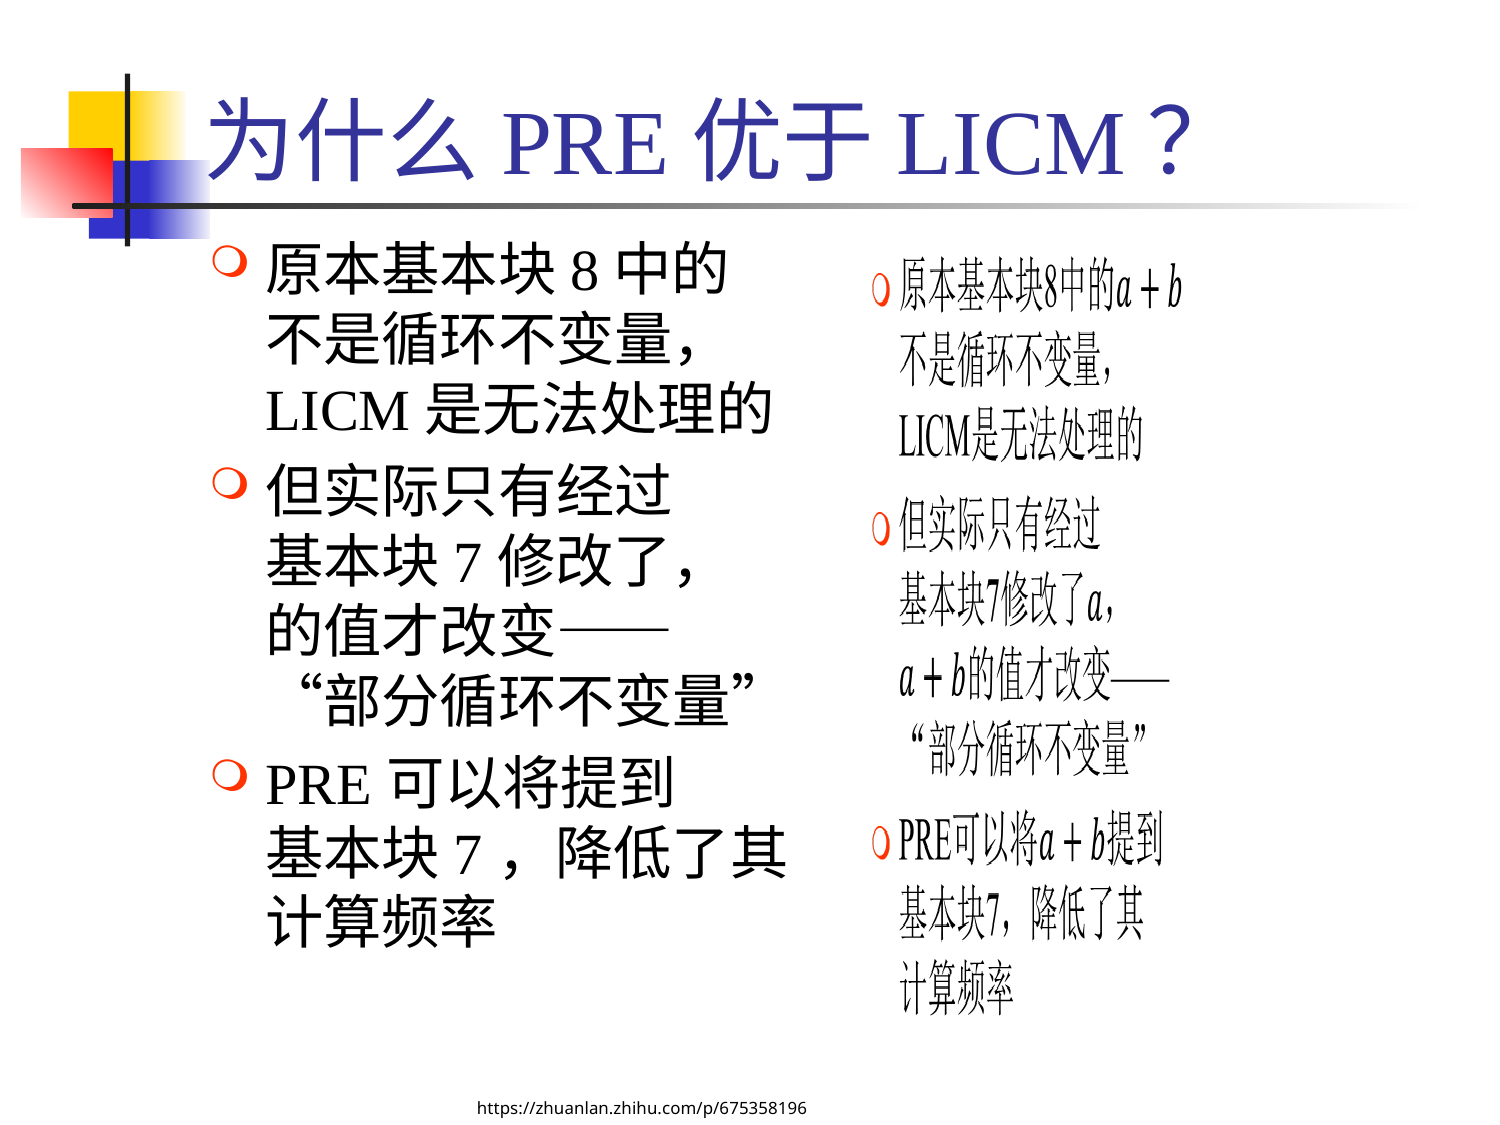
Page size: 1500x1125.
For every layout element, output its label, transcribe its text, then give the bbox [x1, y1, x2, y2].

picture [858, 224, 1499, 1066]
title 为什么PRE优于LICM？ [188, 12, 1468, 200]
text_box https://zhuanlan.zhihu.com/p/675358196 [462, 1070, 1038, 1125]
